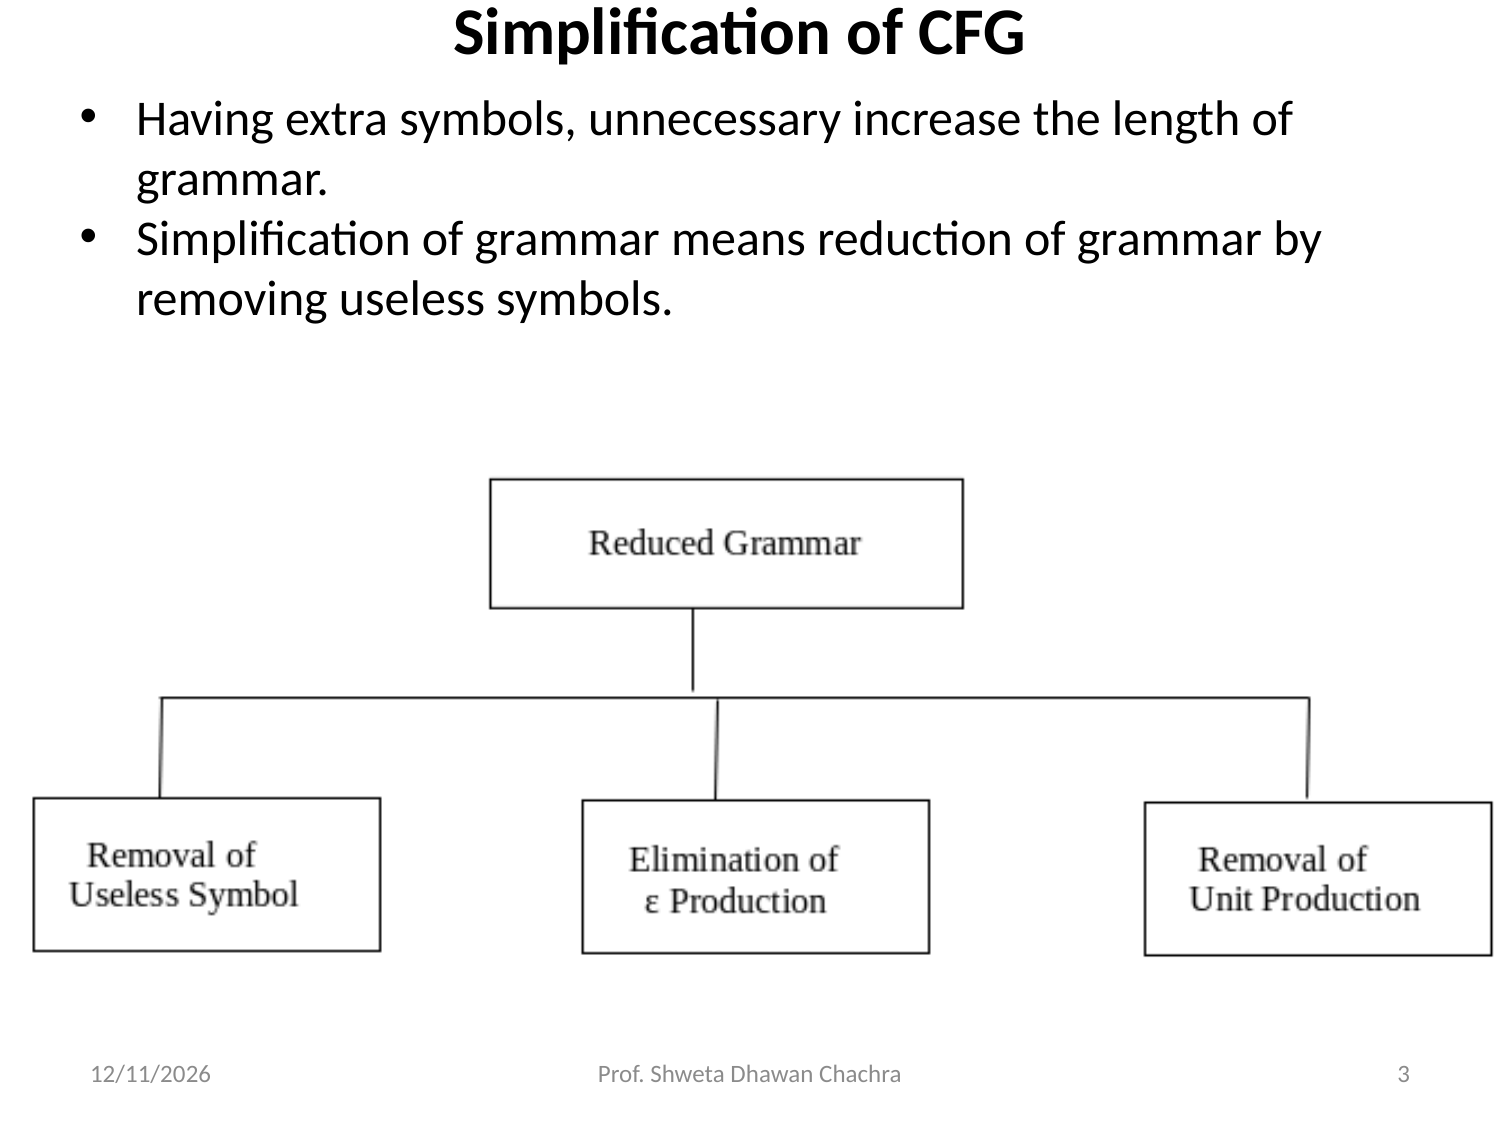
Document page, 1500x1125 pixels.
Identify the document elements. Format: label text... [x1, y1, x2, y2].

title Simplification of CFG [64, 0, 1415, 57]
text_box Having extra symbols, unnecessary increase the length of grammar. Simplification of grammar means reduction of grammar by removing useless symbols. [64, 78, 1412, 333]
footer Prof. Shweta Dhawan Chachra [512, 1042, 988, 1103]
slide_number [75, 1042, 425, 1103]
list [4, 420, 1500, 968]
slide_number 3 [1074, 1042, 1425, 1103]
